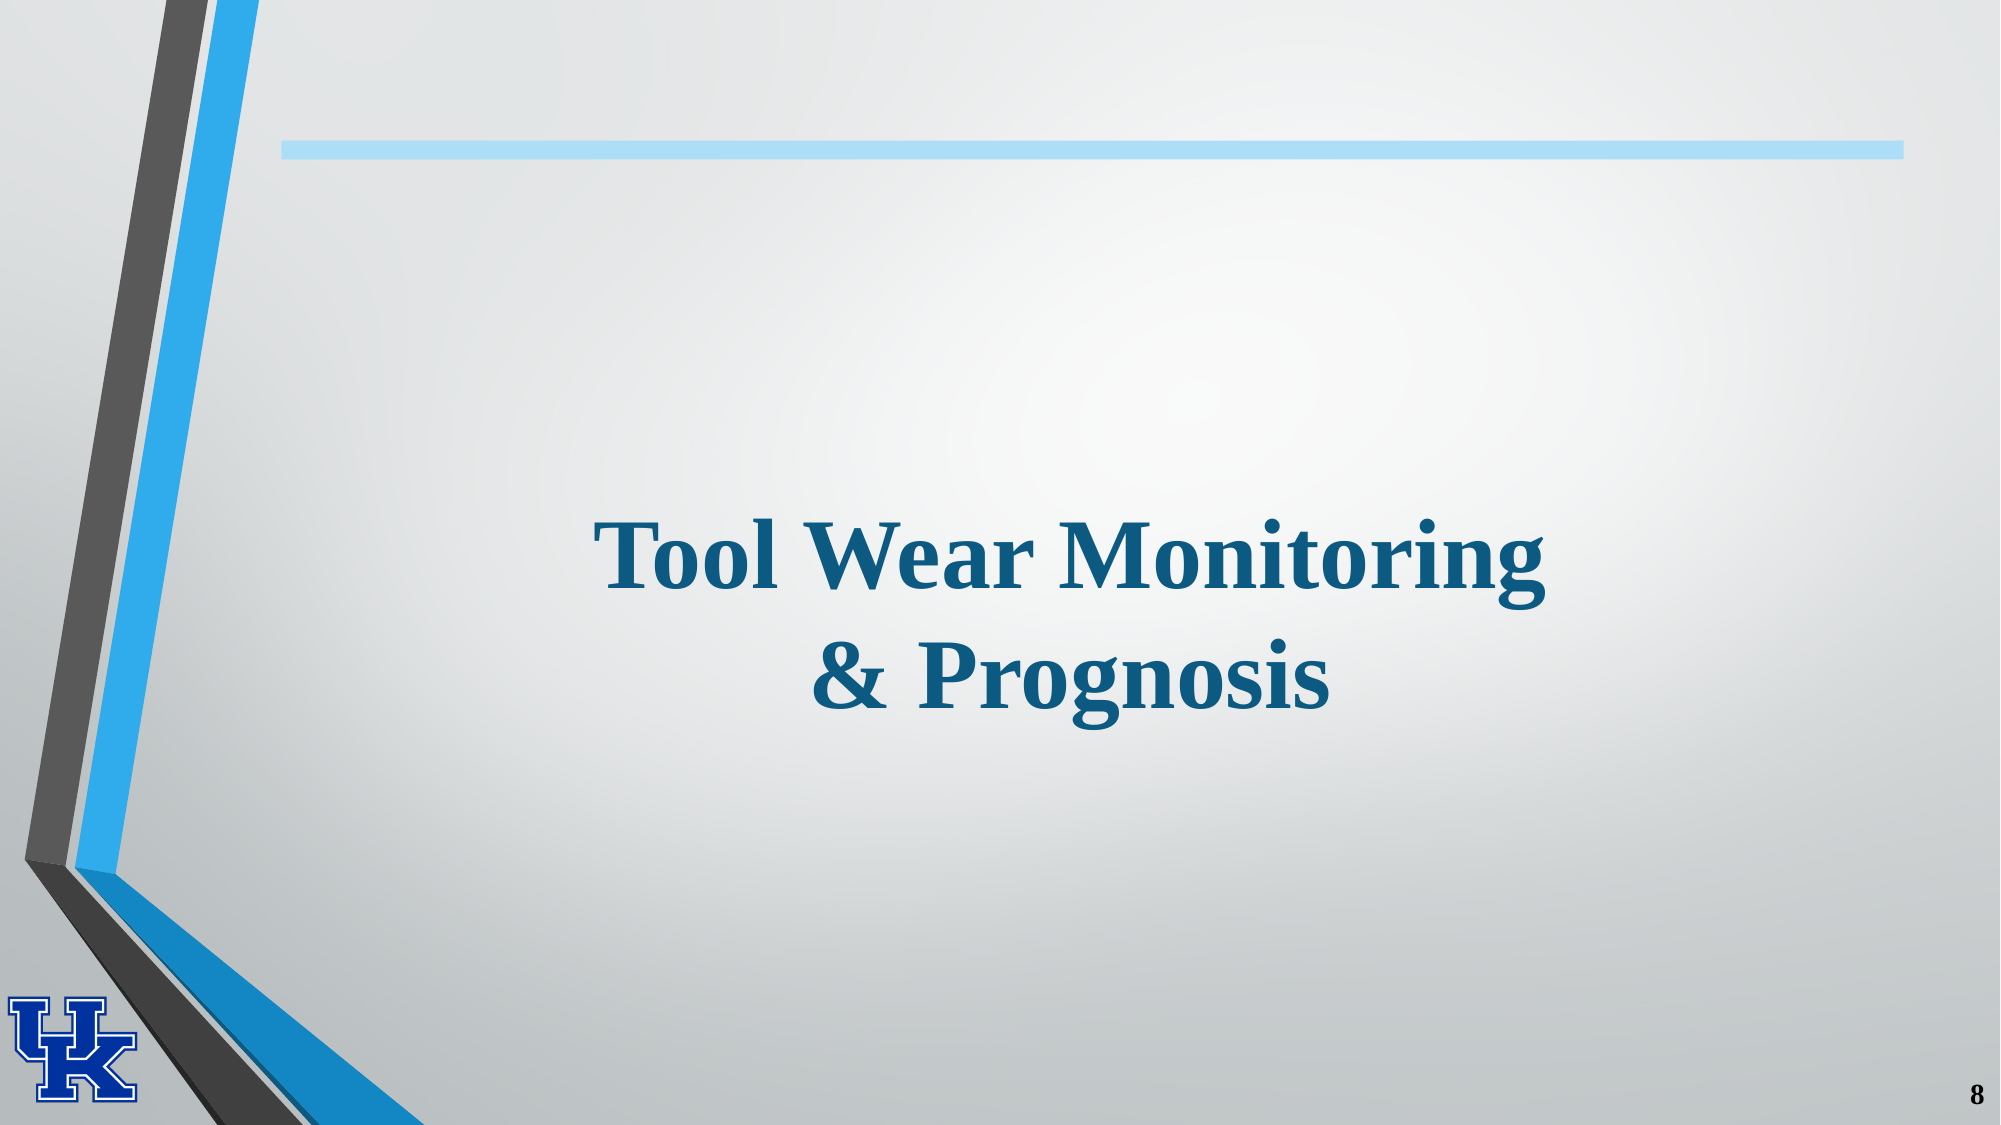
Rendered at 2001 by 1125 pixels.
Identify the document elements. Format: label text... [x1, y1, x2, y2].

picture [7, 996, 138, 1103]
title Tool Wear Monitoring & Prognosis [559, 482, 1582, 736]
slide_number 8 [1909, 1062, 2000, 1123]
